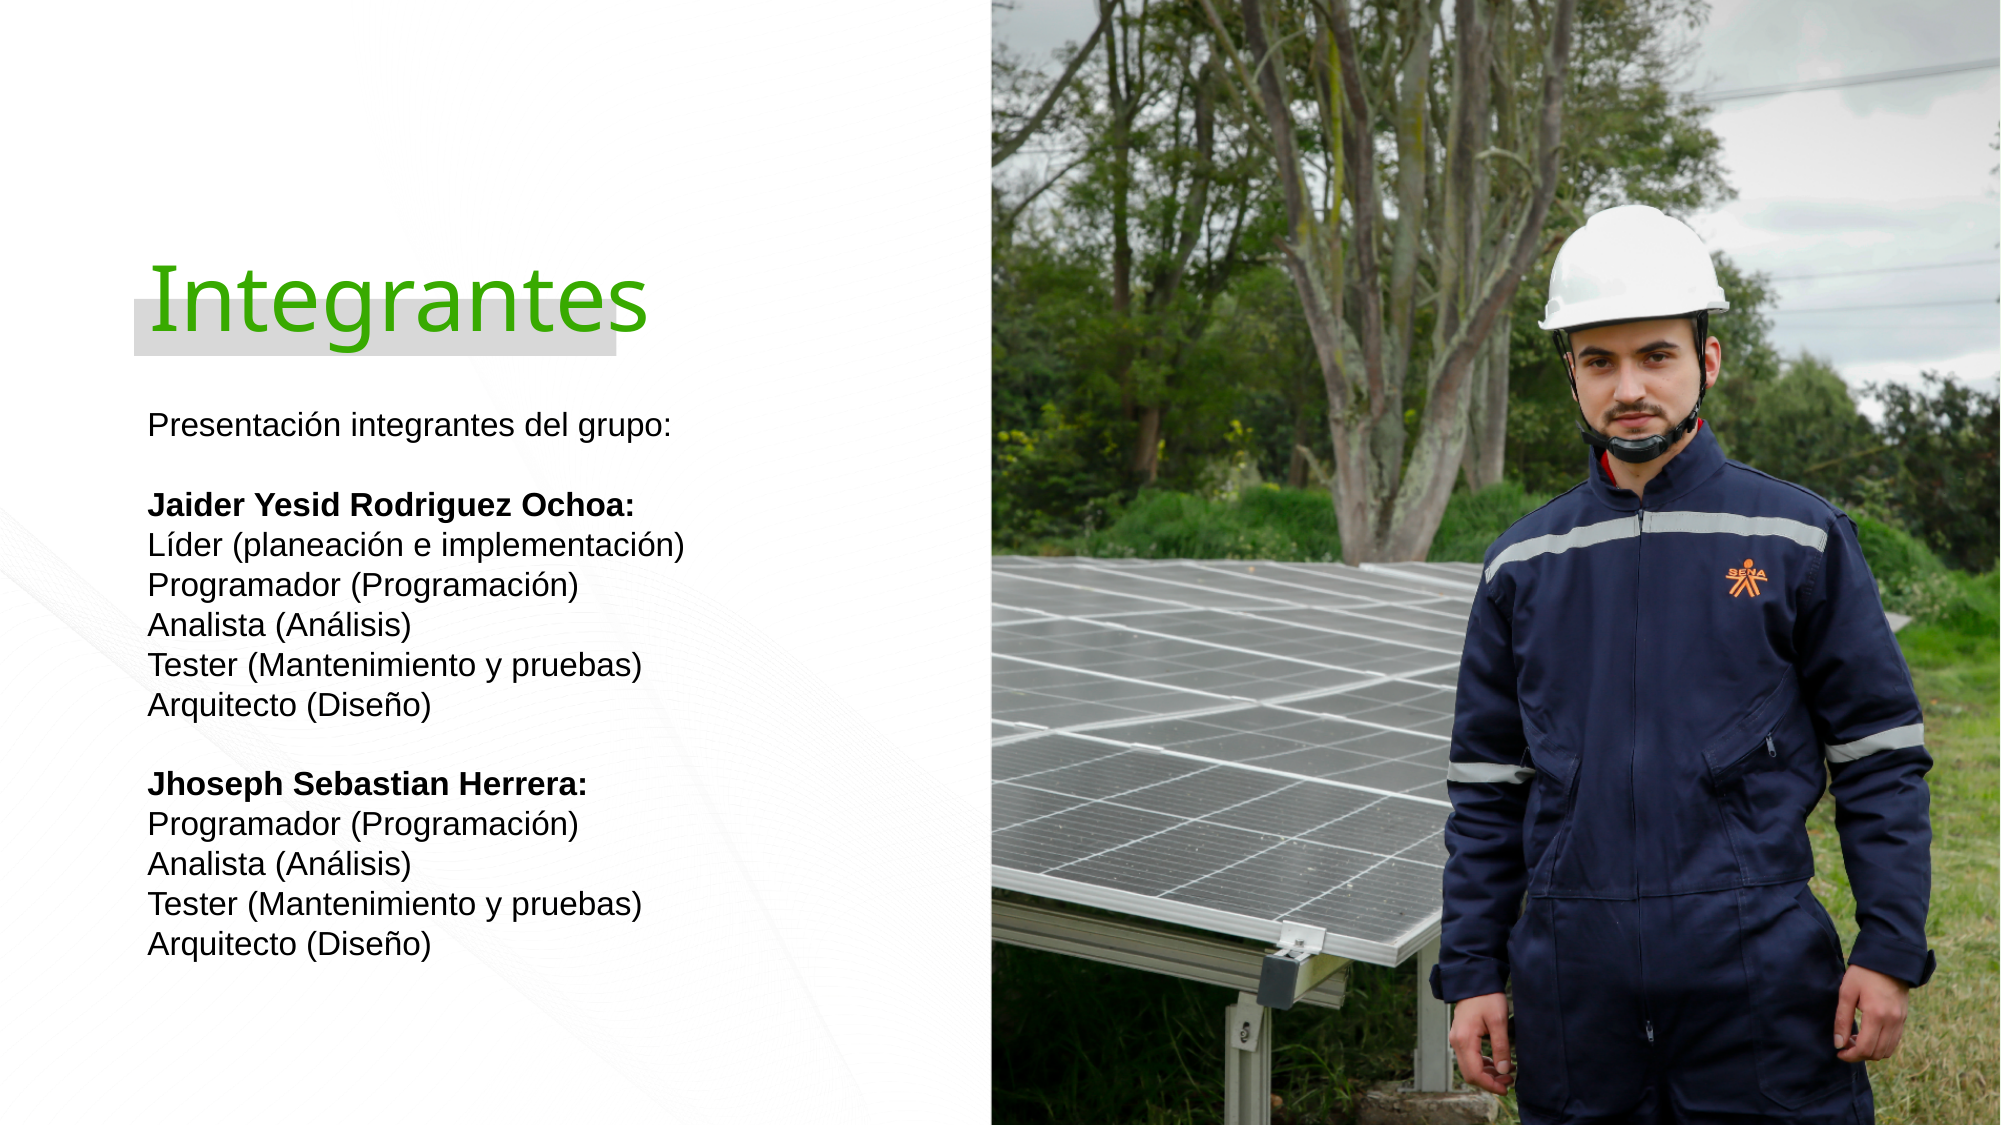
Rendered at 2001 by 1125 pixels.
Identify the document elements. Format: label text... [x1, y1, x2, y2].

picture [0, 0, 2001, 1125]
text_box Presentación integrantes del grupo: Jaider Yesid Rodriguez Ochoa: Líder (planeación e implementación) Programador (Programación) Analista (Análisis) Tester (Mantenimiento y pruebas) Arquitecto (Diseño) Jhoseph Sebastian Herrera: Programador (Programación) Analista (Análisis) Tester (Mantenimiento y pruebas) Arquitecto (Diseño) [132, 395, 593, 970]
text_box Integrantes [134, 244, 593, 356]
